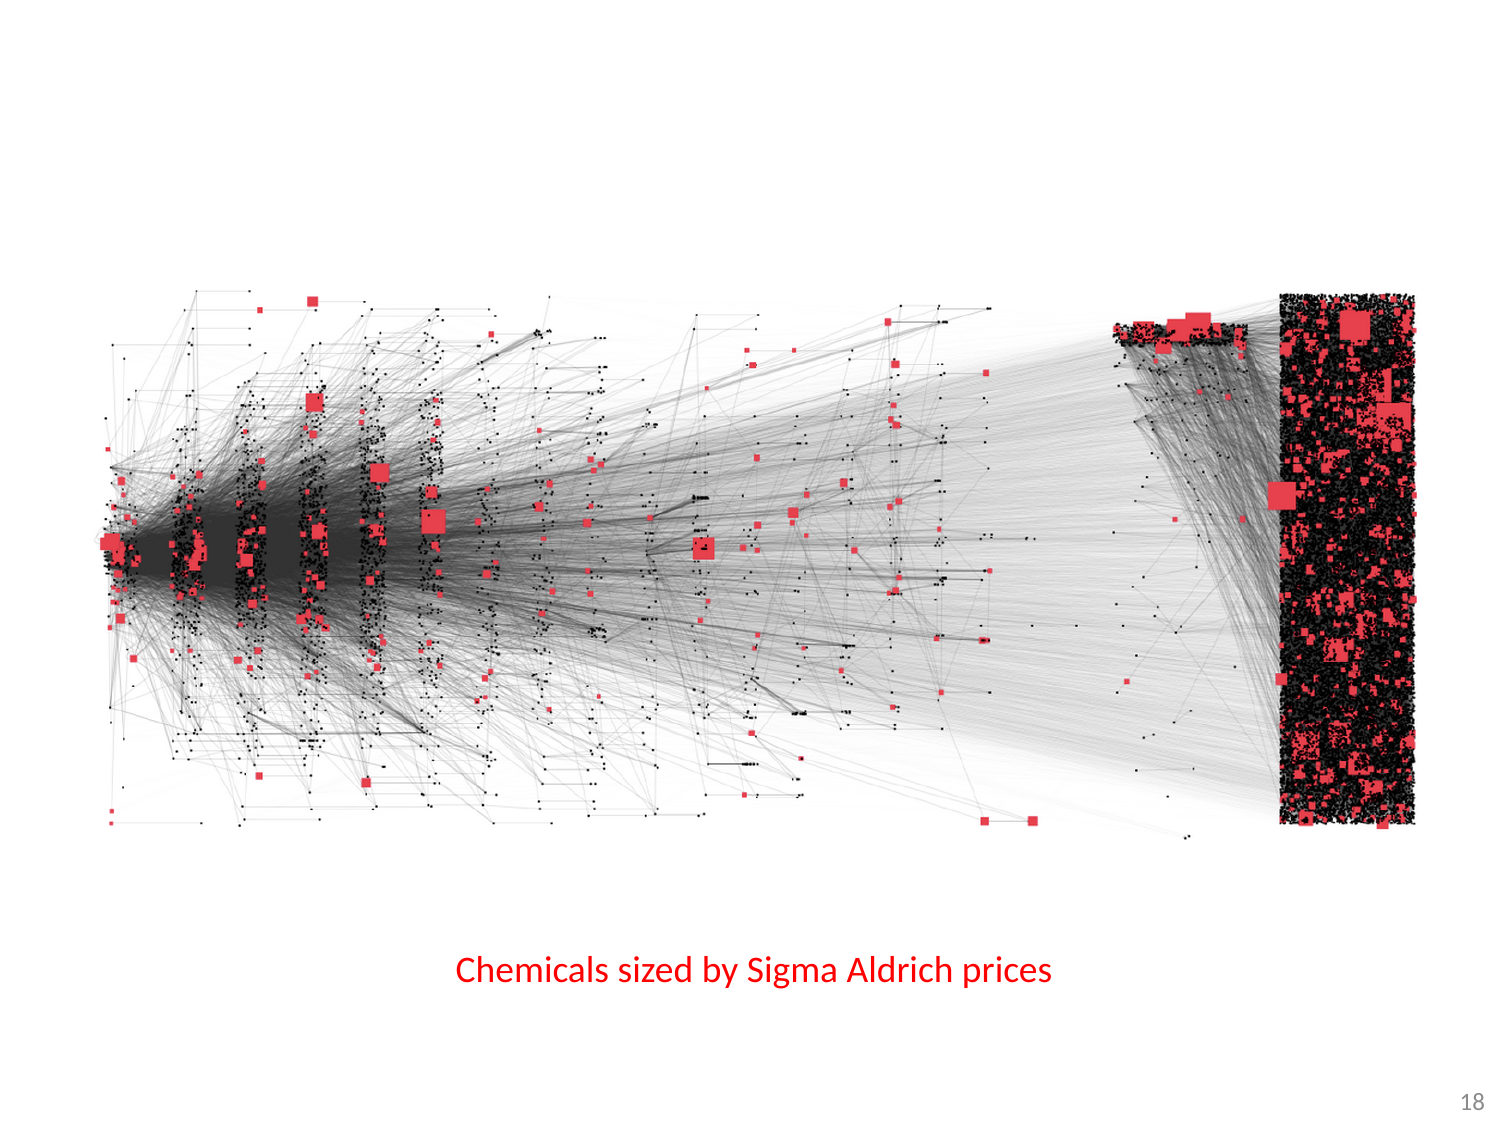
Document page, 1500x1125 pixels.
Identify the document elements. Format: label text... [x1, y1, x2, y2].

slide_number 18 [1345, 1075, 1500, 1125]
picture [74, 278, 1426, 847]
text_box Chemicals sized by Sigma Aldrich prices [440, 937, 1069, 998]
